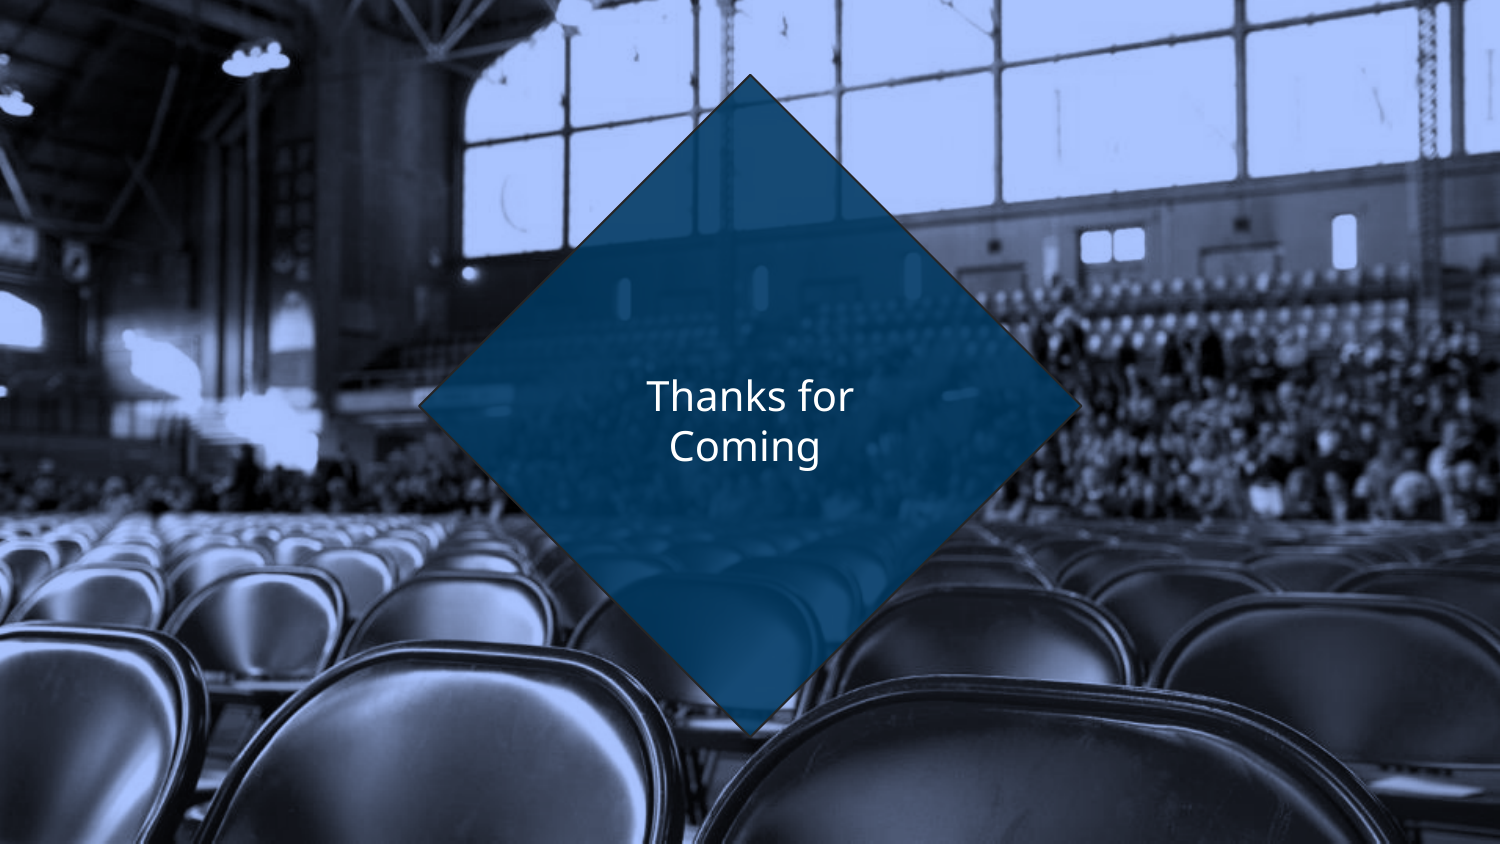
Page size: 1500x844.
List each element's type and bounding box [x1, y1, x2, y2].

picture [0, 0, 1500, 844]
text_box [418, 74, 1082, 738]
